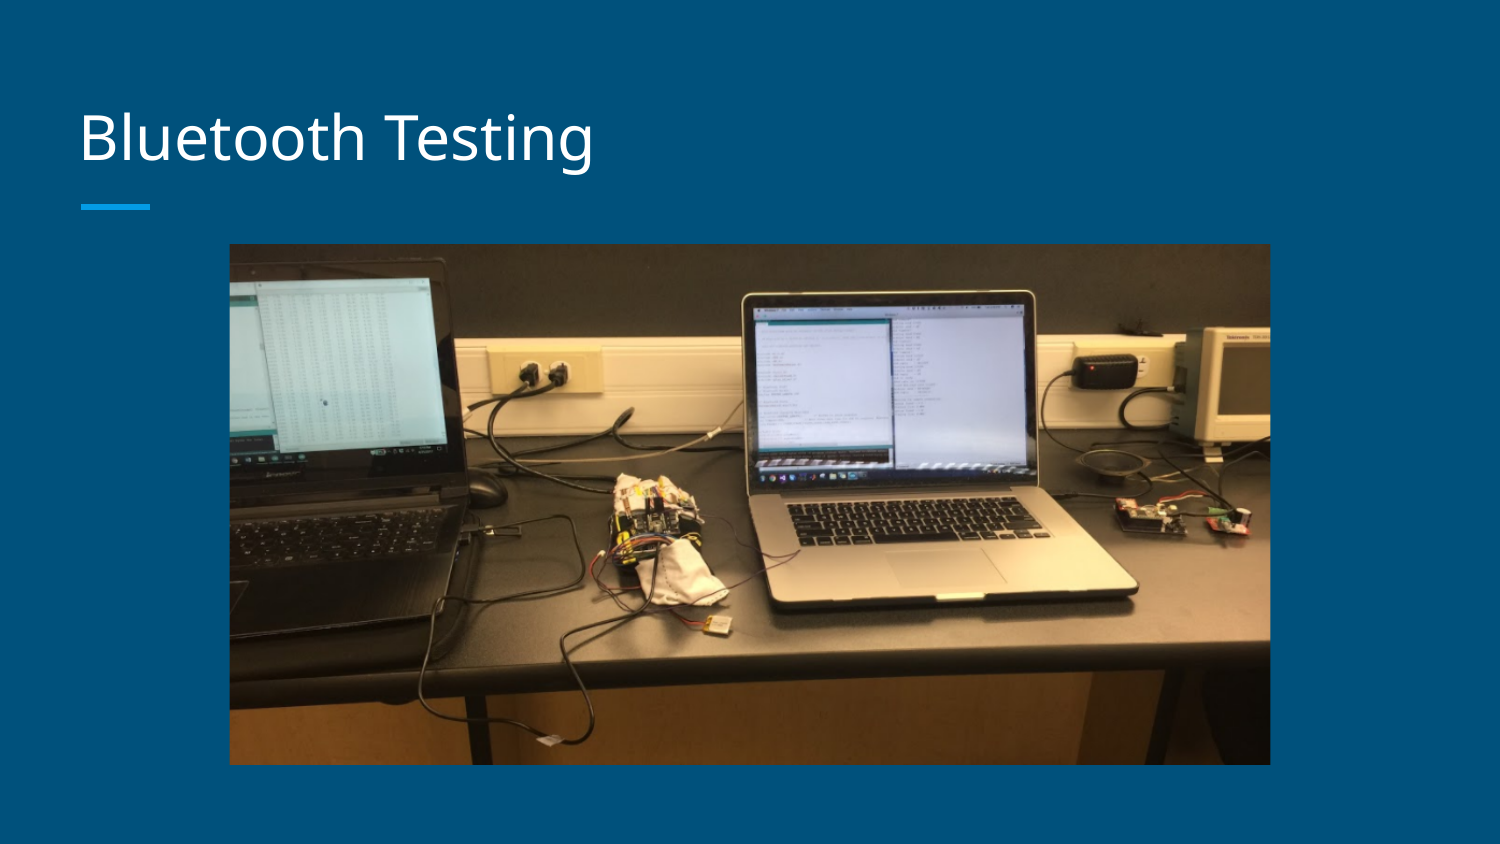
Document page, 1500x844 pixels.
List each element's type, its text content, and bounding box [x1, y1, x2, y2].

title Bluetooth Testing [63, 75, 1437, 188]
picture [230, 245, 1270, 764]
